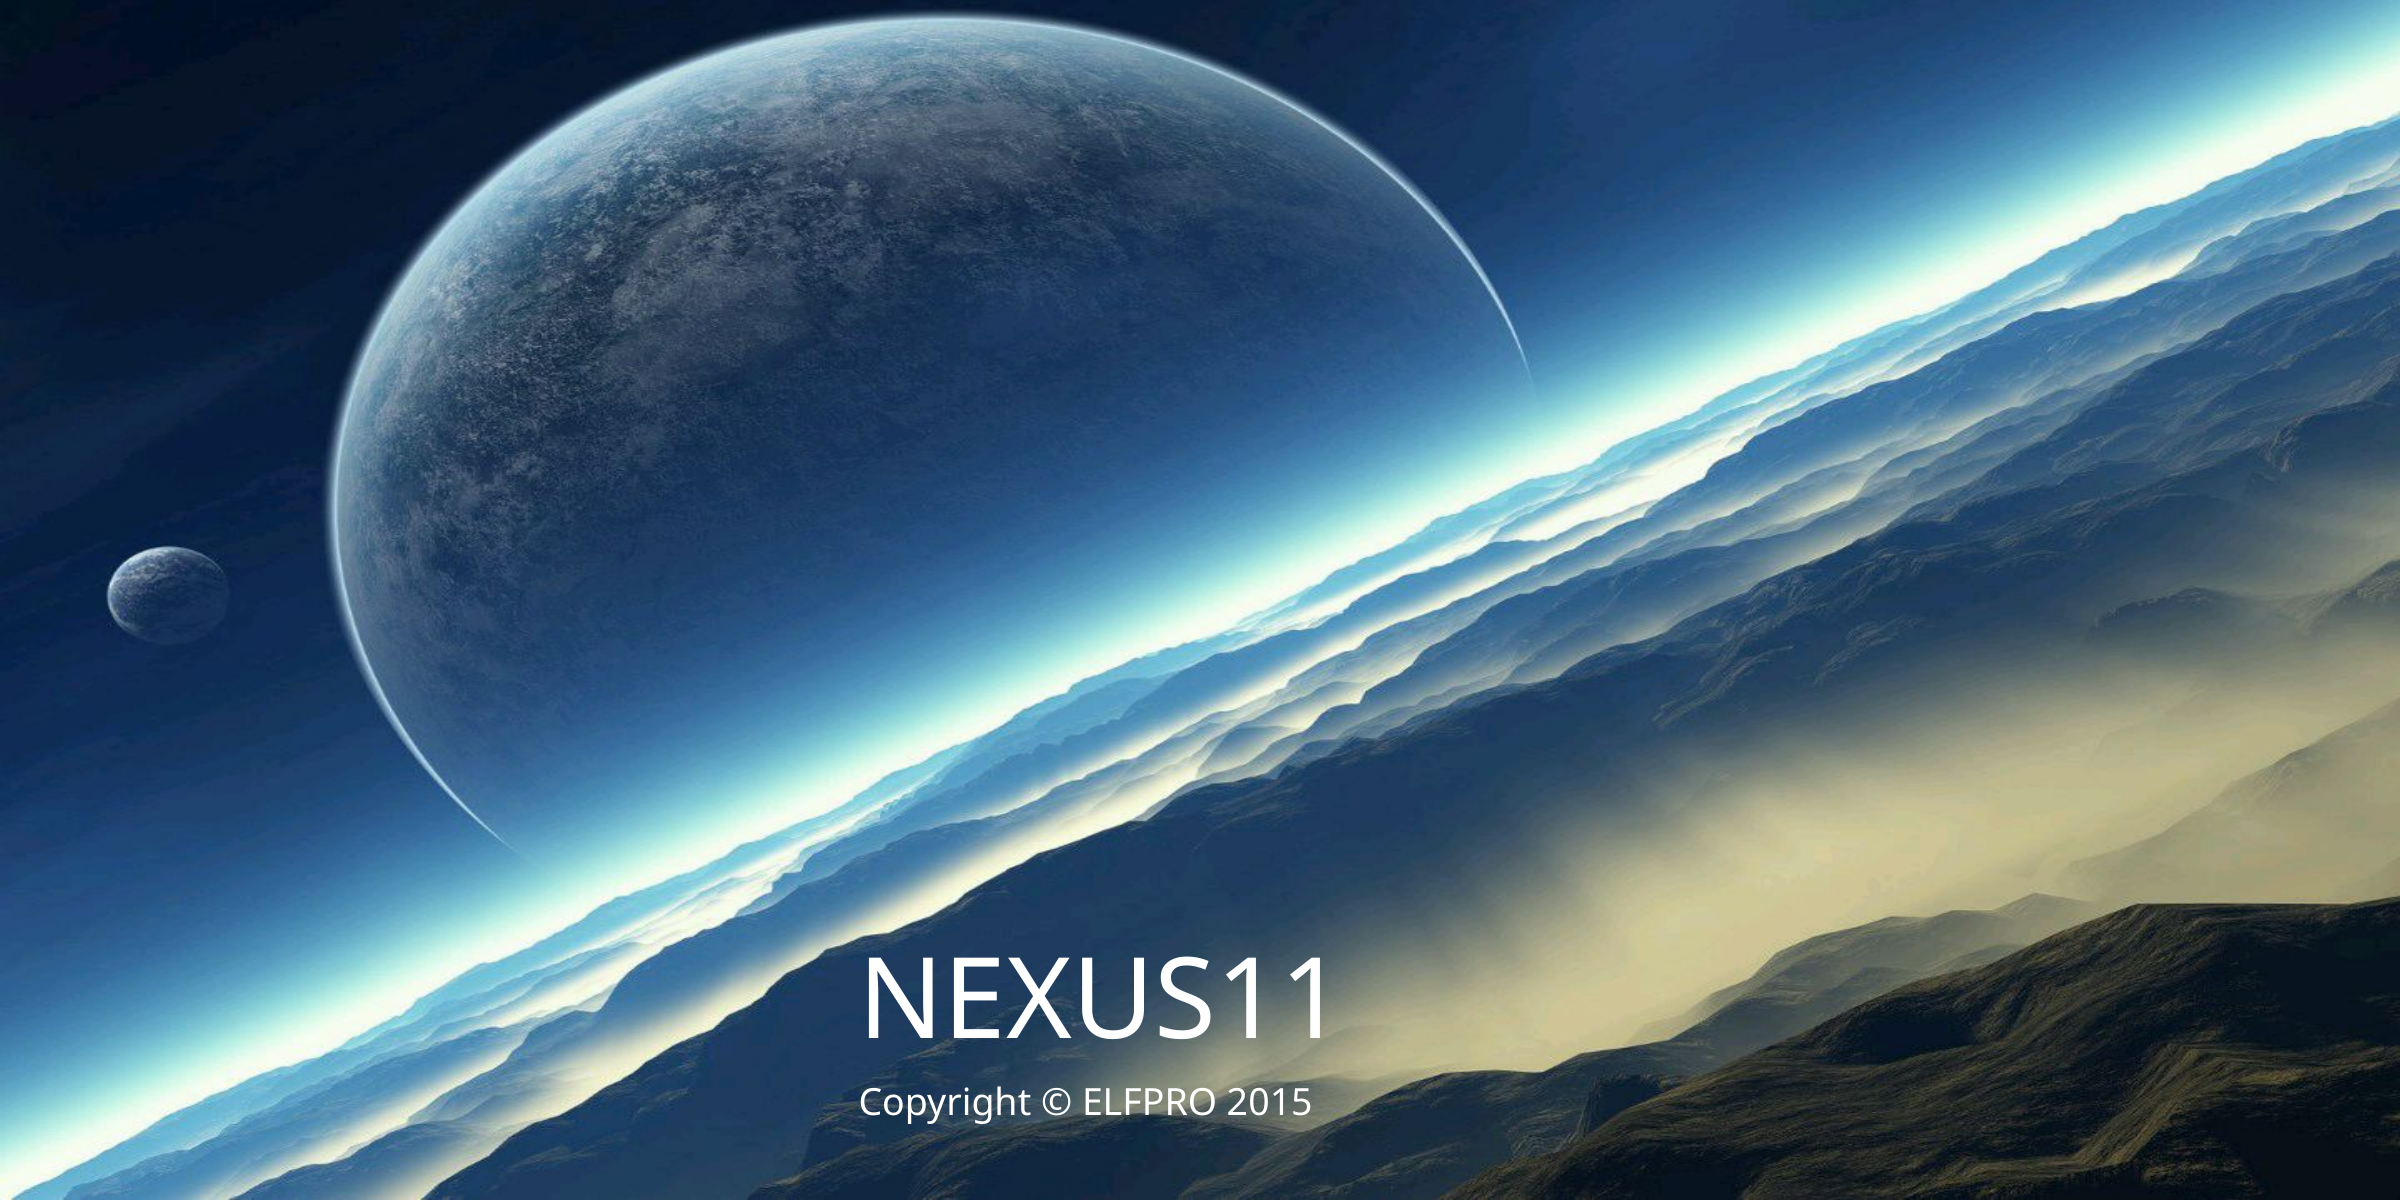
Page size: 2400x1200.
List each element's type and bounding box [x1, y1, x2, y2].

text_box [843, 918, 1557, 1131]
picture [0, 0, 2400, 1200]
